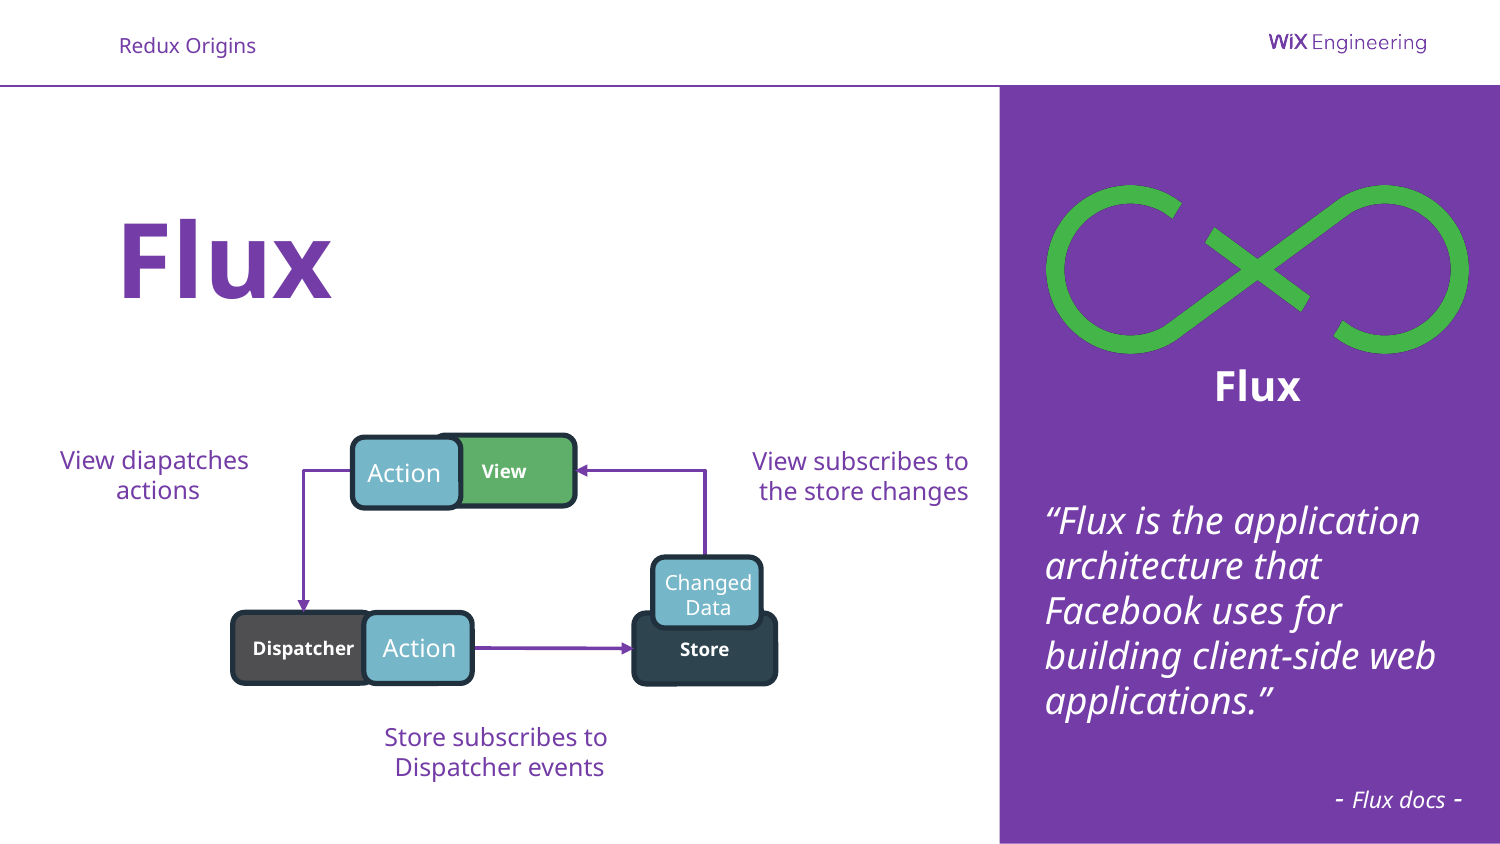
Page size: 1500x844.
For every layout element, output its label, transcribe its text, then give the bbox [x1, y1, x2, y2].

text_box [352, 436, 484, 509]
text_box “Flux is the application architecture that Facebook uses for building client-side web applications.” [1029, 489, 1485, 730]
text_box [303, 470, 434, 613]
picture [1046, 185, 1469, 355]
text_box Store subscribes to Dispatcher events [365, 714, 634, 789]
text_box View [482, 435, 576, 506]
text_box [568, 476, 712, 607]
text_box Dispatcher [232, 612, 348, 684]
text_box - Flux docs - [1320, 772, 1478, 823]
text_box Store [633, 618, 776, 684]
text_box View diapatches actions [45, 437, 271, 512]
text_box Flux [100, 177, 568, 338]
text_box View subscribes to the store changes [737, 438, 991, 513]
text_box Flux [1192, 362, 1323, 418]
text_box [353, 612, 486, 684]
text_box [642, 556, 775, 629]
picture [1232, 9, 1464, 77]
